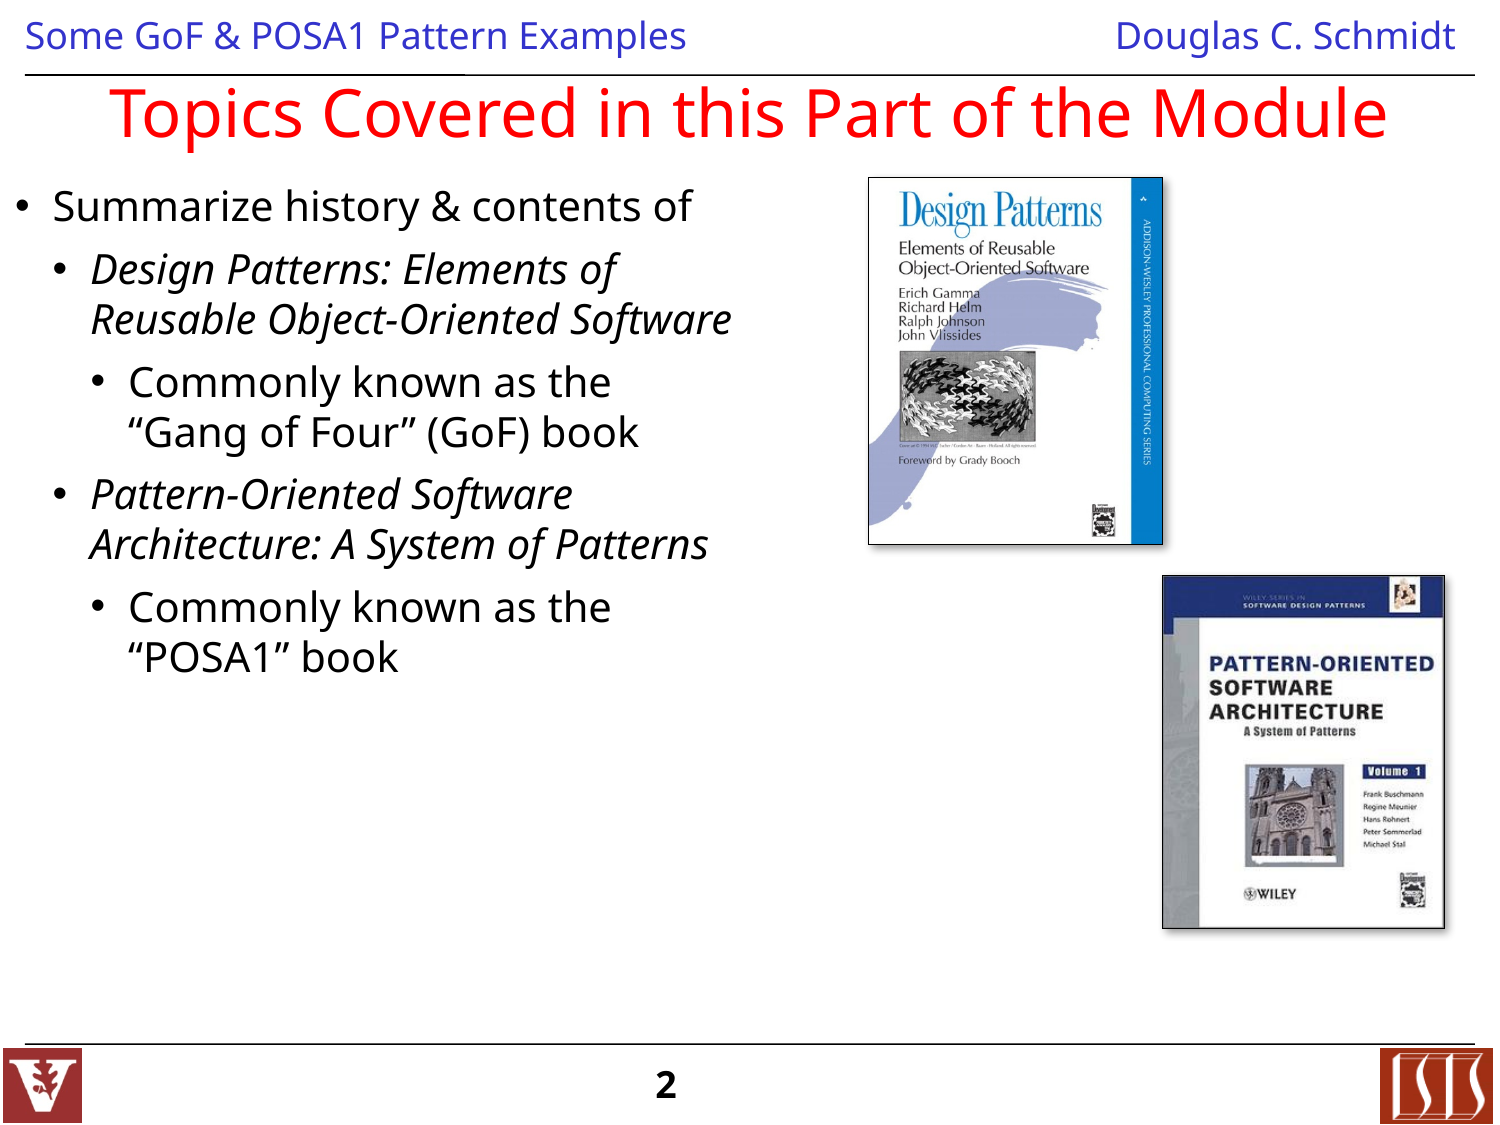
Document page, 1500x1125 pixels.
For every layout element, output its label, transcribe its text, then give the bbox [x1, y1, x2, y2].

text_box Summarize history & contents of Design Patterns: Elements of Reusable Object-Oriented Software Commonly known as the “Gang of Four” (GoF) book Pattern-Oriented Software Architecture: A System of Patterns Commonly known as the “POSA1” book [0, 172, 1062, 1064]
picture [3, 1064, 82, 1123]
title Topics Covered in this Part of the Module [24, 79, 1476, 143]
picture [1380, 1048, 1493, 1124]
picture [1162, 575, 1445, 929]
picture [867, 177, 1163, 545]
